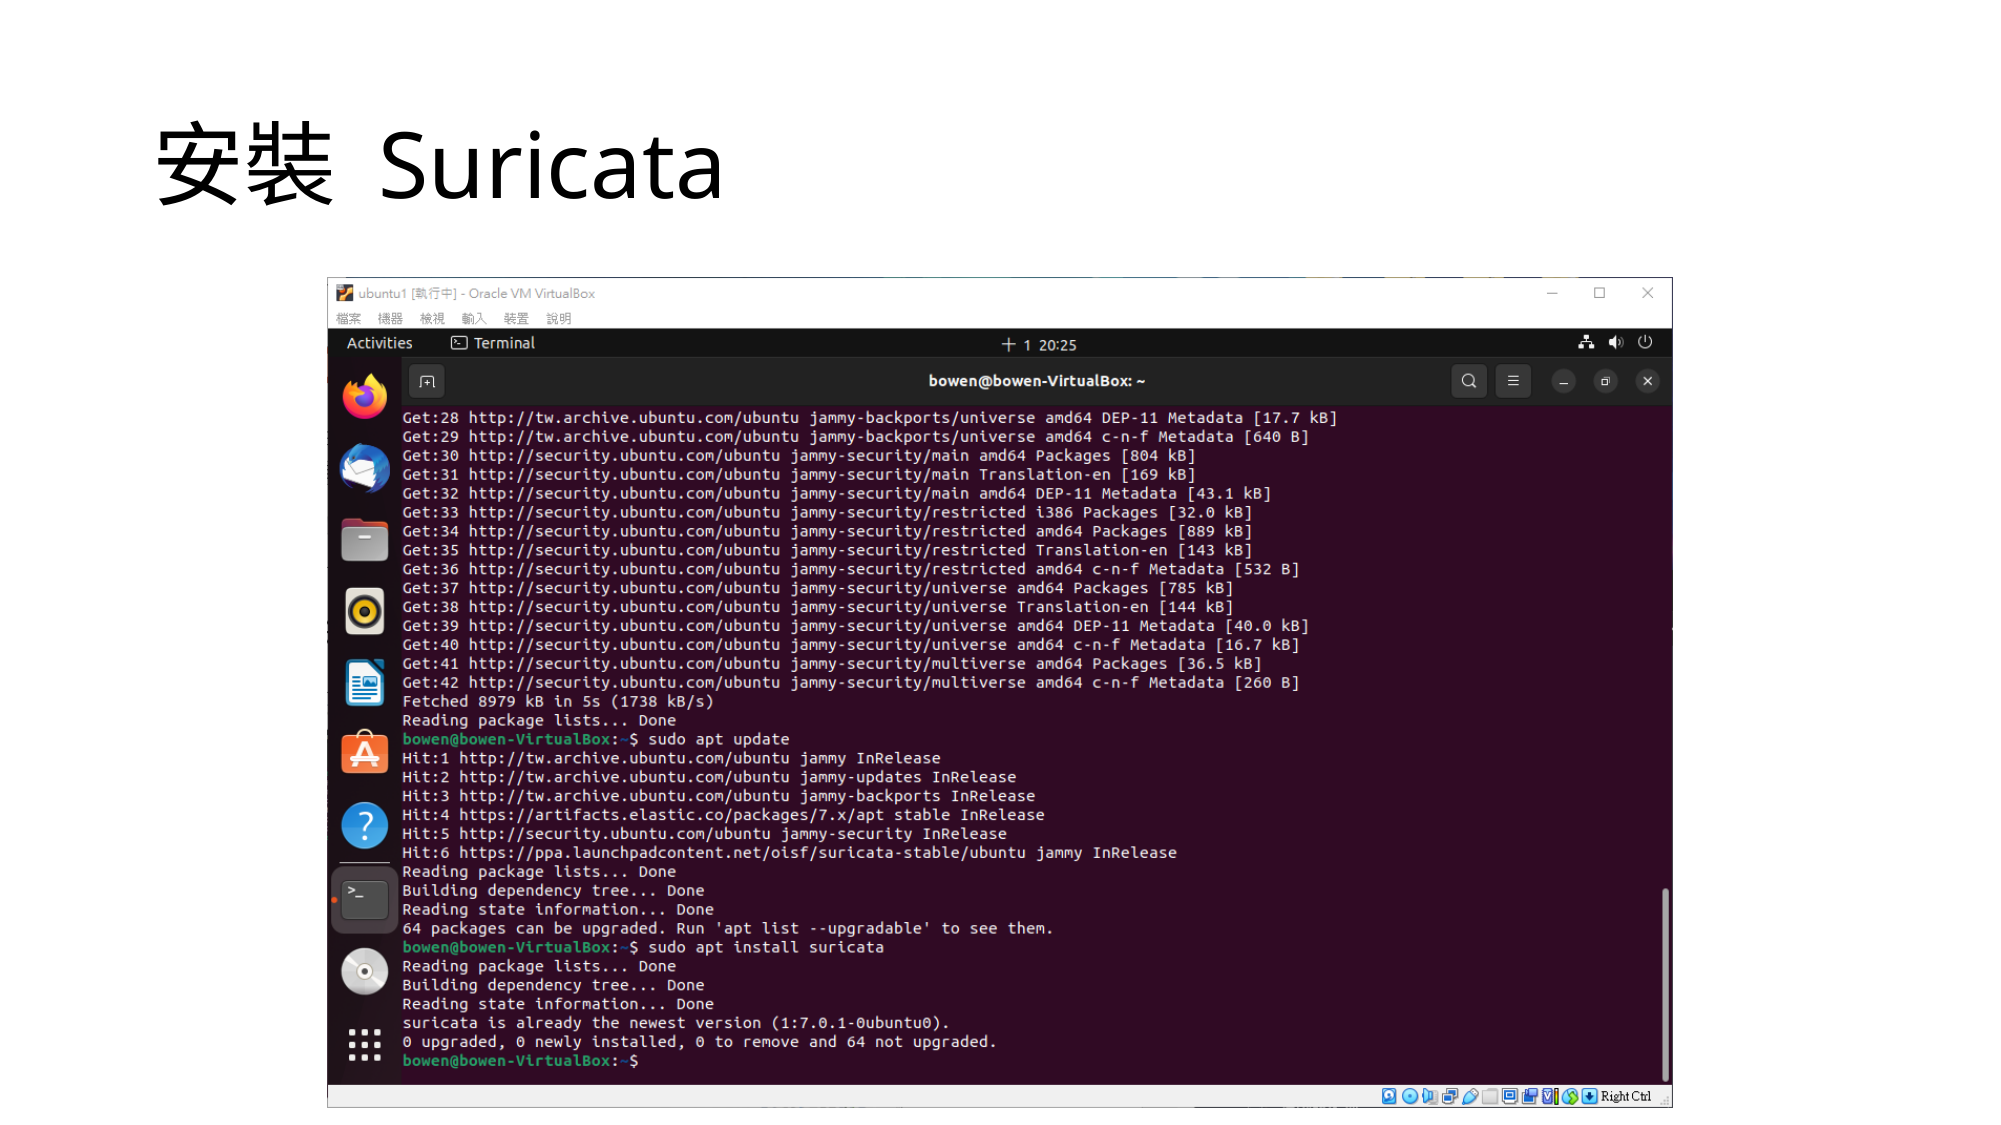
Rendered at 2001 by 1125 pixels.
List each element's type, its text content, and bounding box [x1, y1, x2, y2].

title 安裝 Suricata [137, 59, 1863, 278]
picture [327, 277, 1673, 1108]
